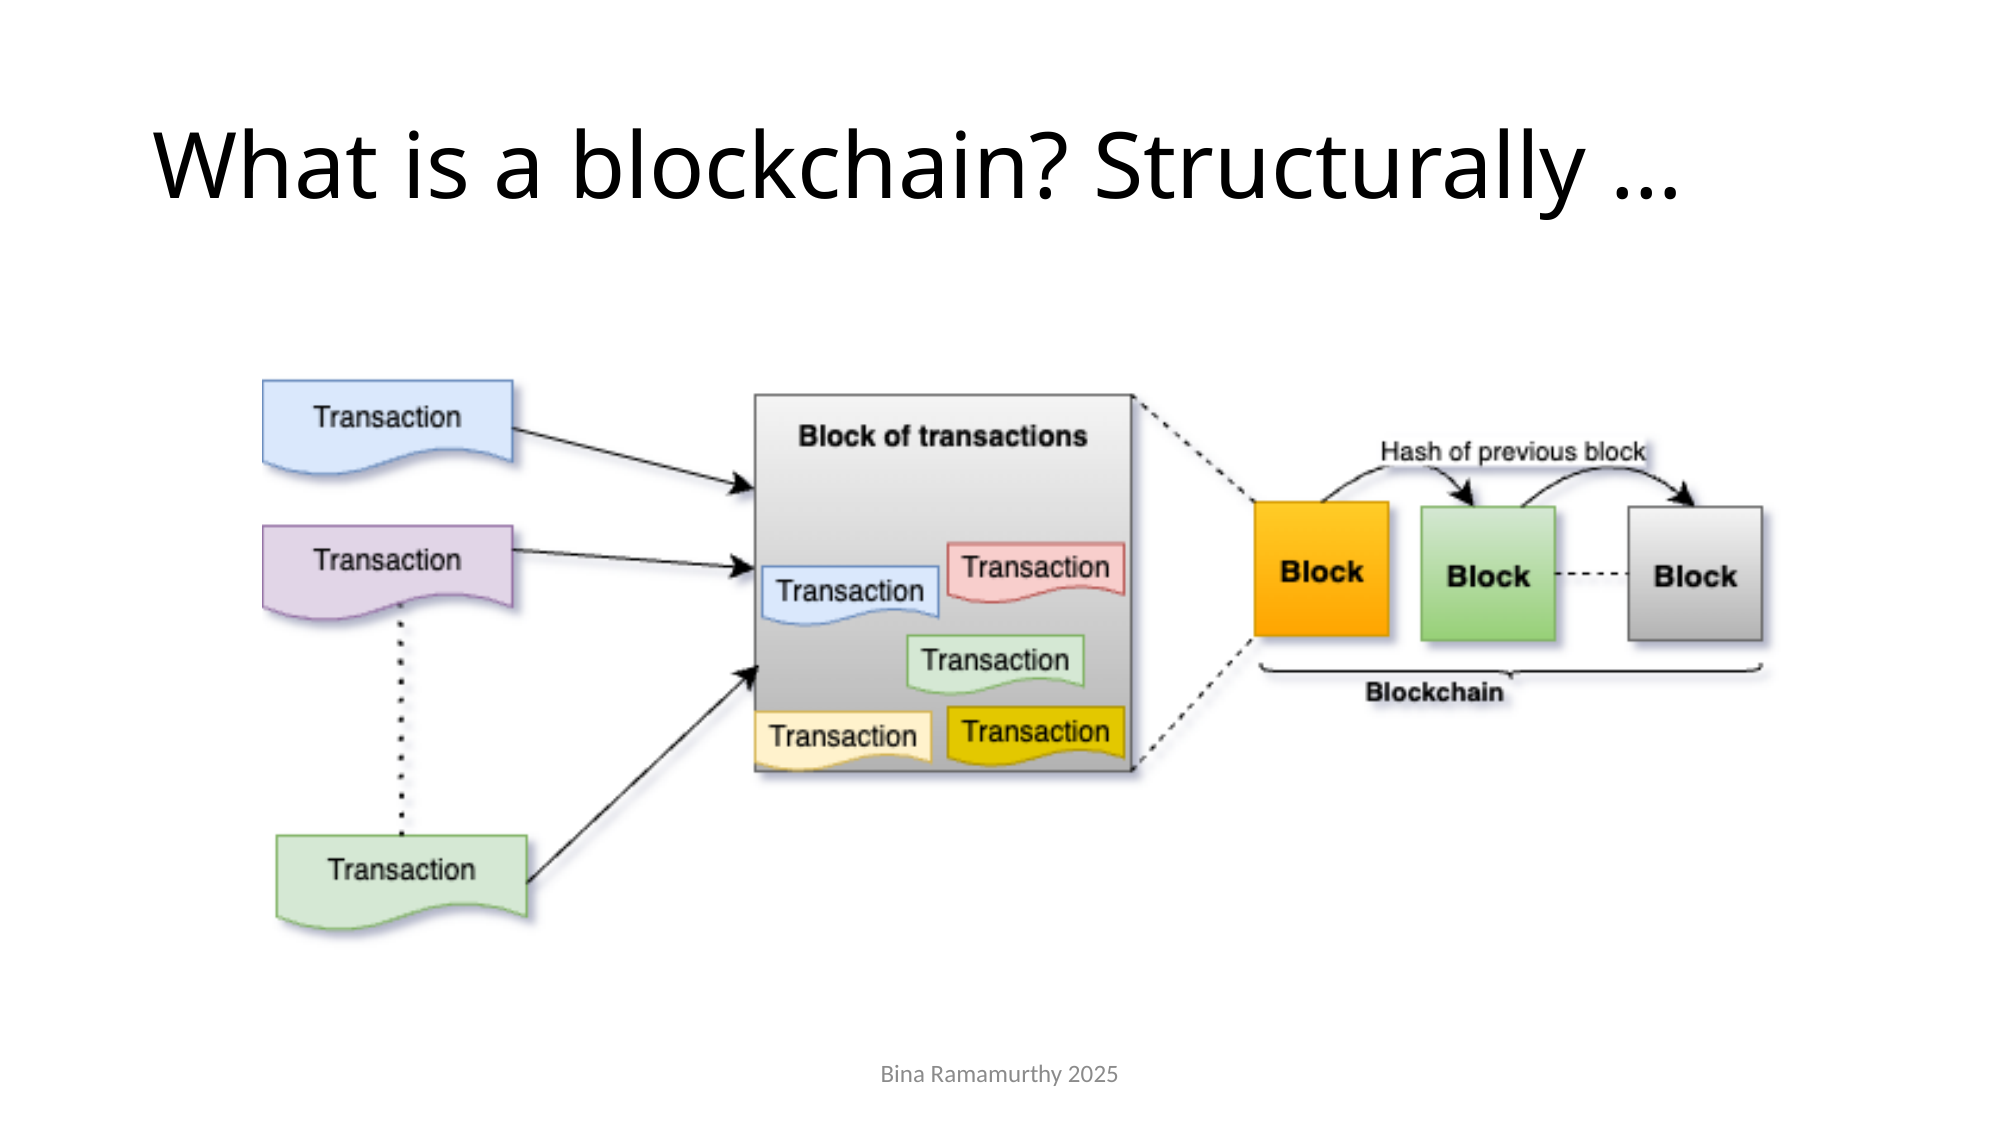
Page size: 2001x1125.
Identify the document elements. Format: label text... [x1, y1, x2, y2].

footer Bina Ramamurthy 2025 [662, 1042, 1338, 1103]
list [262, 373, 1790, 959]
title What is a blockchain? Structurally … [137, 59, 1863, 278]
